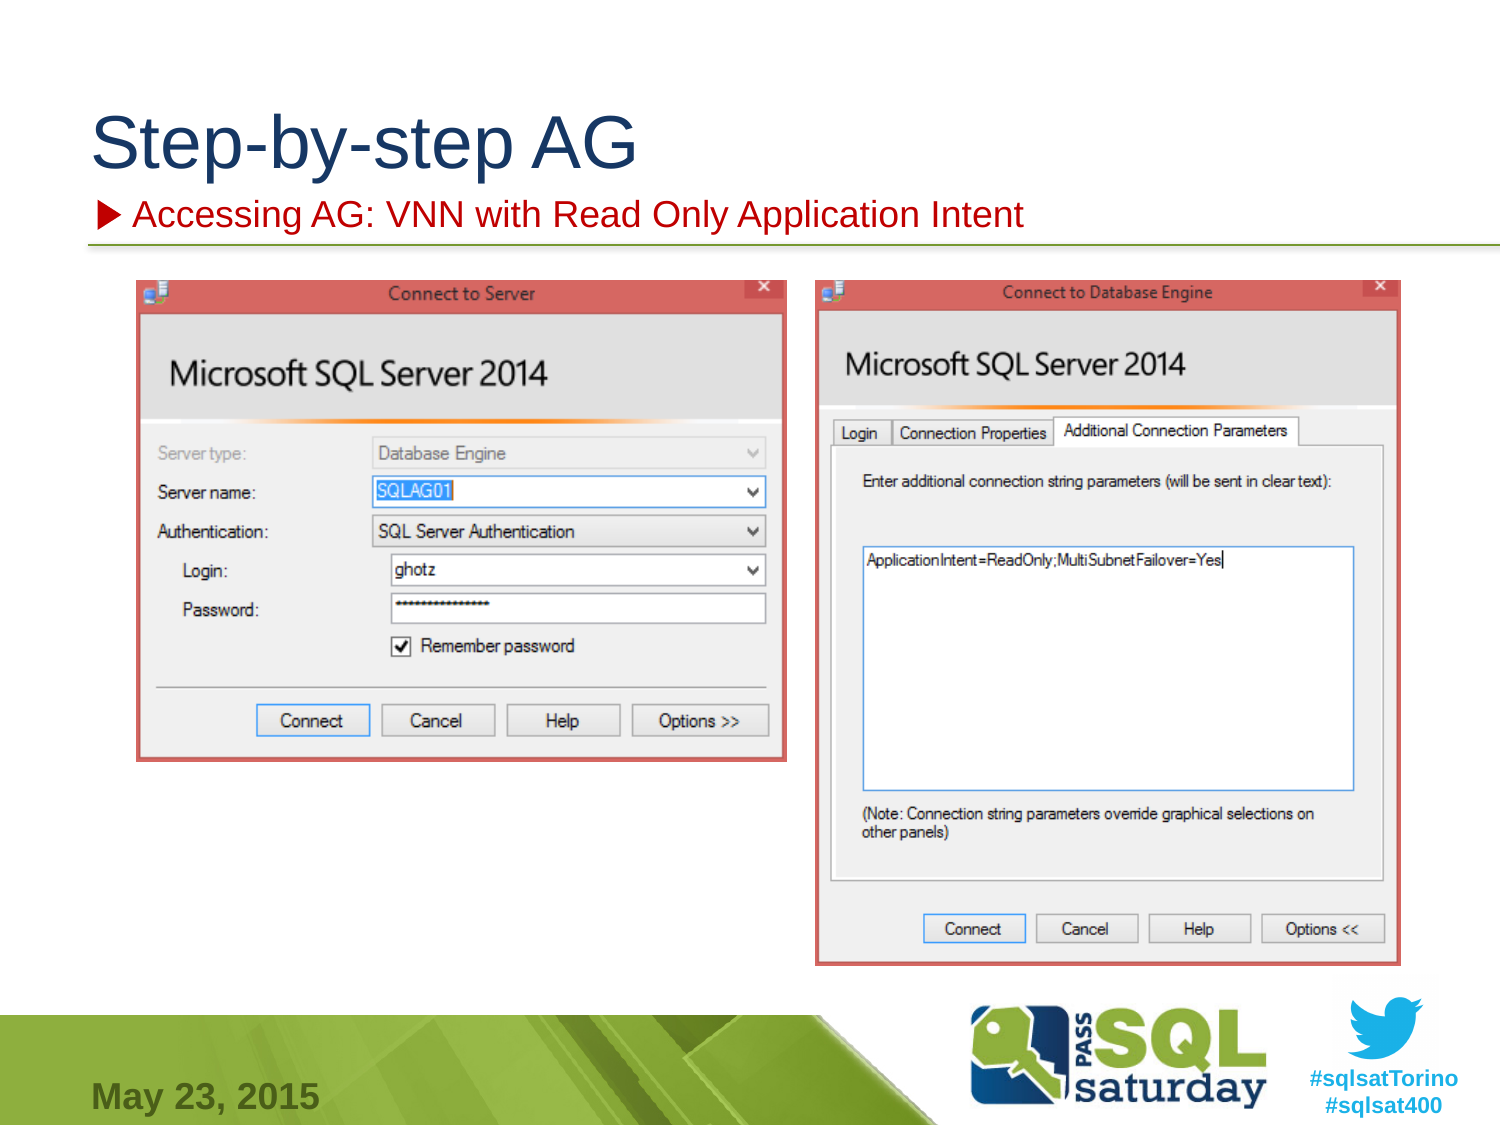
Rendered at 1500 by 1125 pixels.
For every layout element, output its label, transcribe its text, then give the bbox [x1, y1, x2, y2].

picture [135, 280, 787, 762]
picture [1332, 974, 1439, 1082]
picture [814, 280, 1401, 966]
picture [0, 977, 1282, 1125]
title Step-by-step AG [75, 45, 1425, 233]
list Accessing AG: VNN with Read Only Application Intent [117, 179, 1425, 245]
